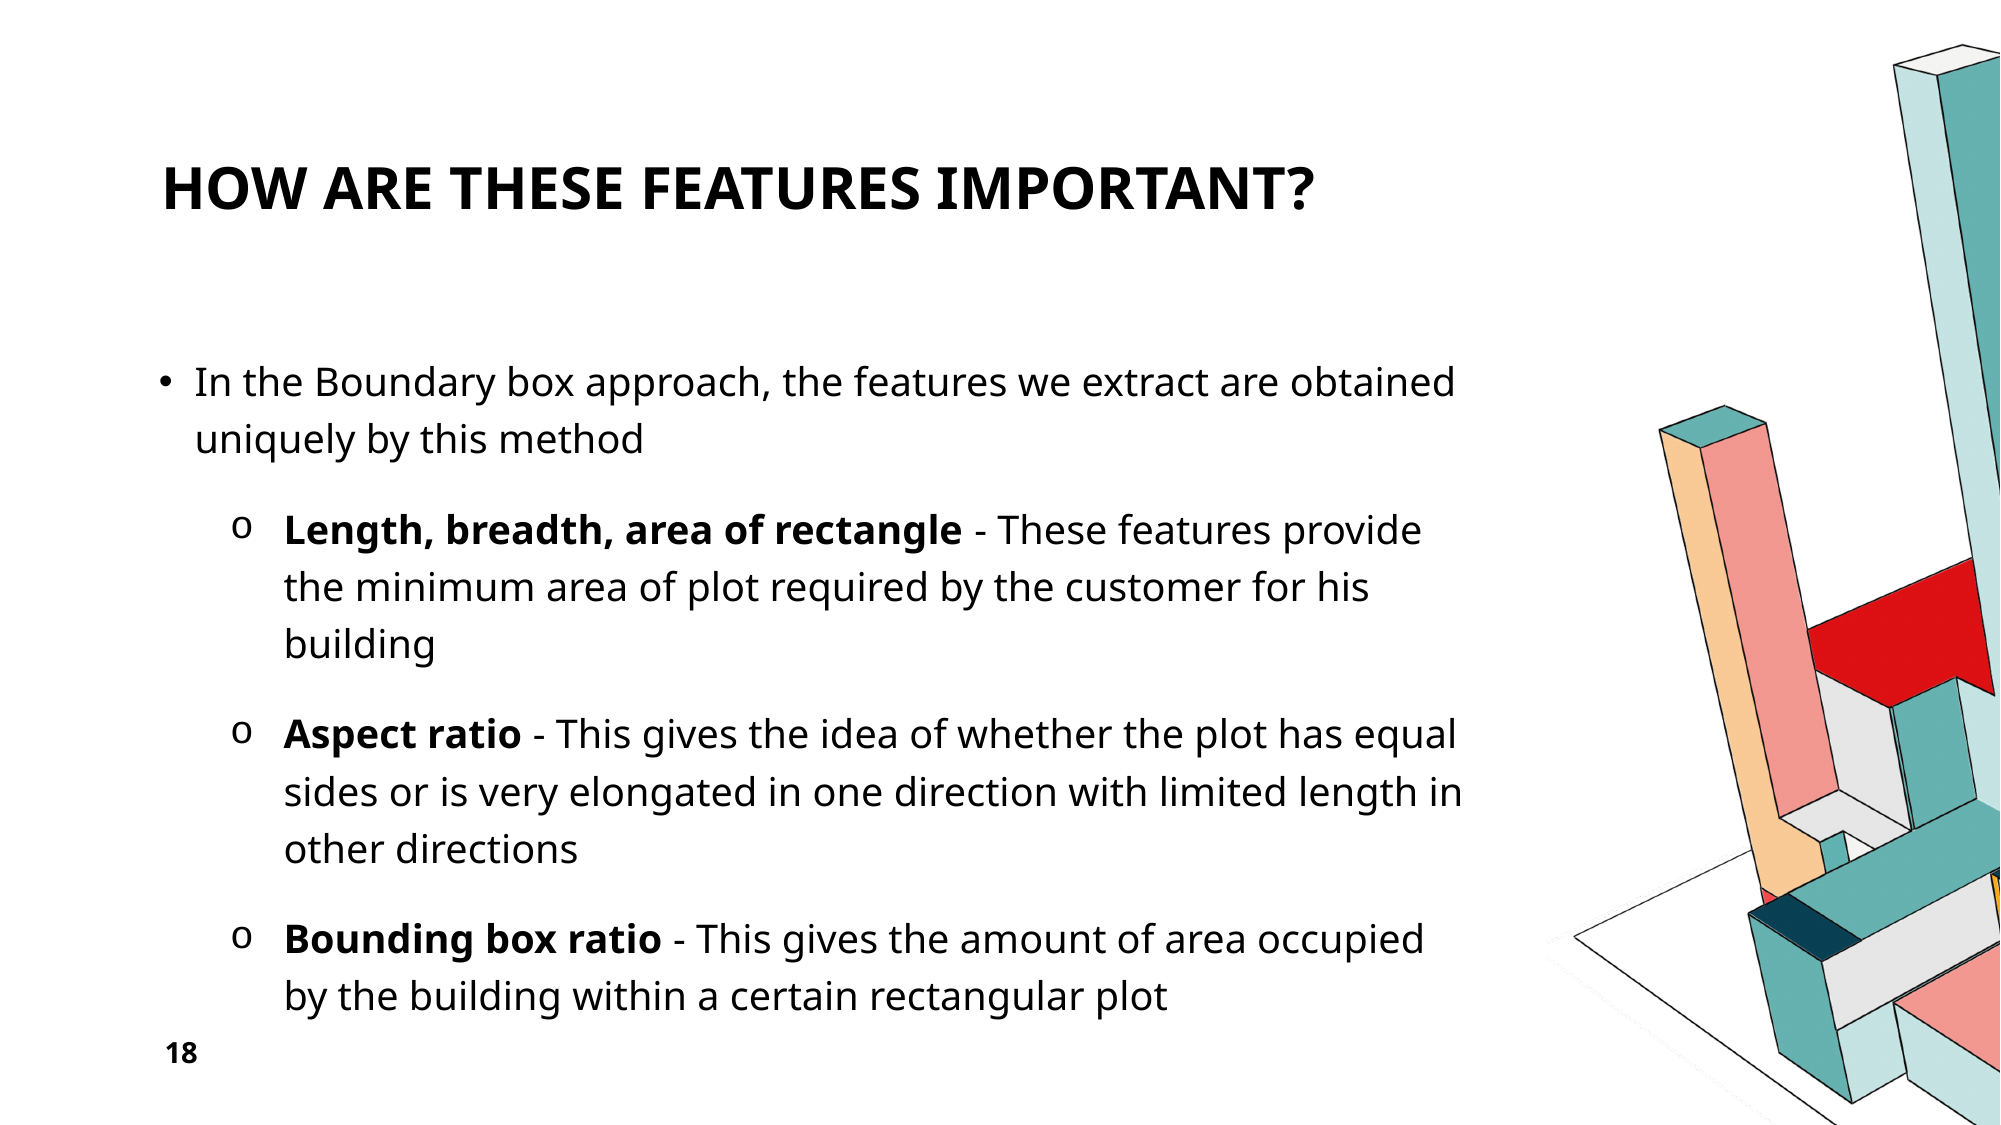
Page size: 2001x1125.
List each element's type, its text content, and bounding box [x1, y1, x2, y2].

list In the Boundary box approach, the features we extract are obtained uniquely by this method Length, breadth, area of rectangle - These features provide the minimum area of plot required by the customer for his building Aspect ratio - This gives the idea of whether the plot has equal sides or is very elongated in one direction with limited length in other directions Bounding box ratio - This gives the amount of area occupied by the building within a certain rectangular plot [143, 339, 1490, 1033]
title How ARE these features important? [146, 11, 1508, 230]
picture [1544, 43, 2000, 1125]
slide_number 18 [149, 1024, 588, 1085]
